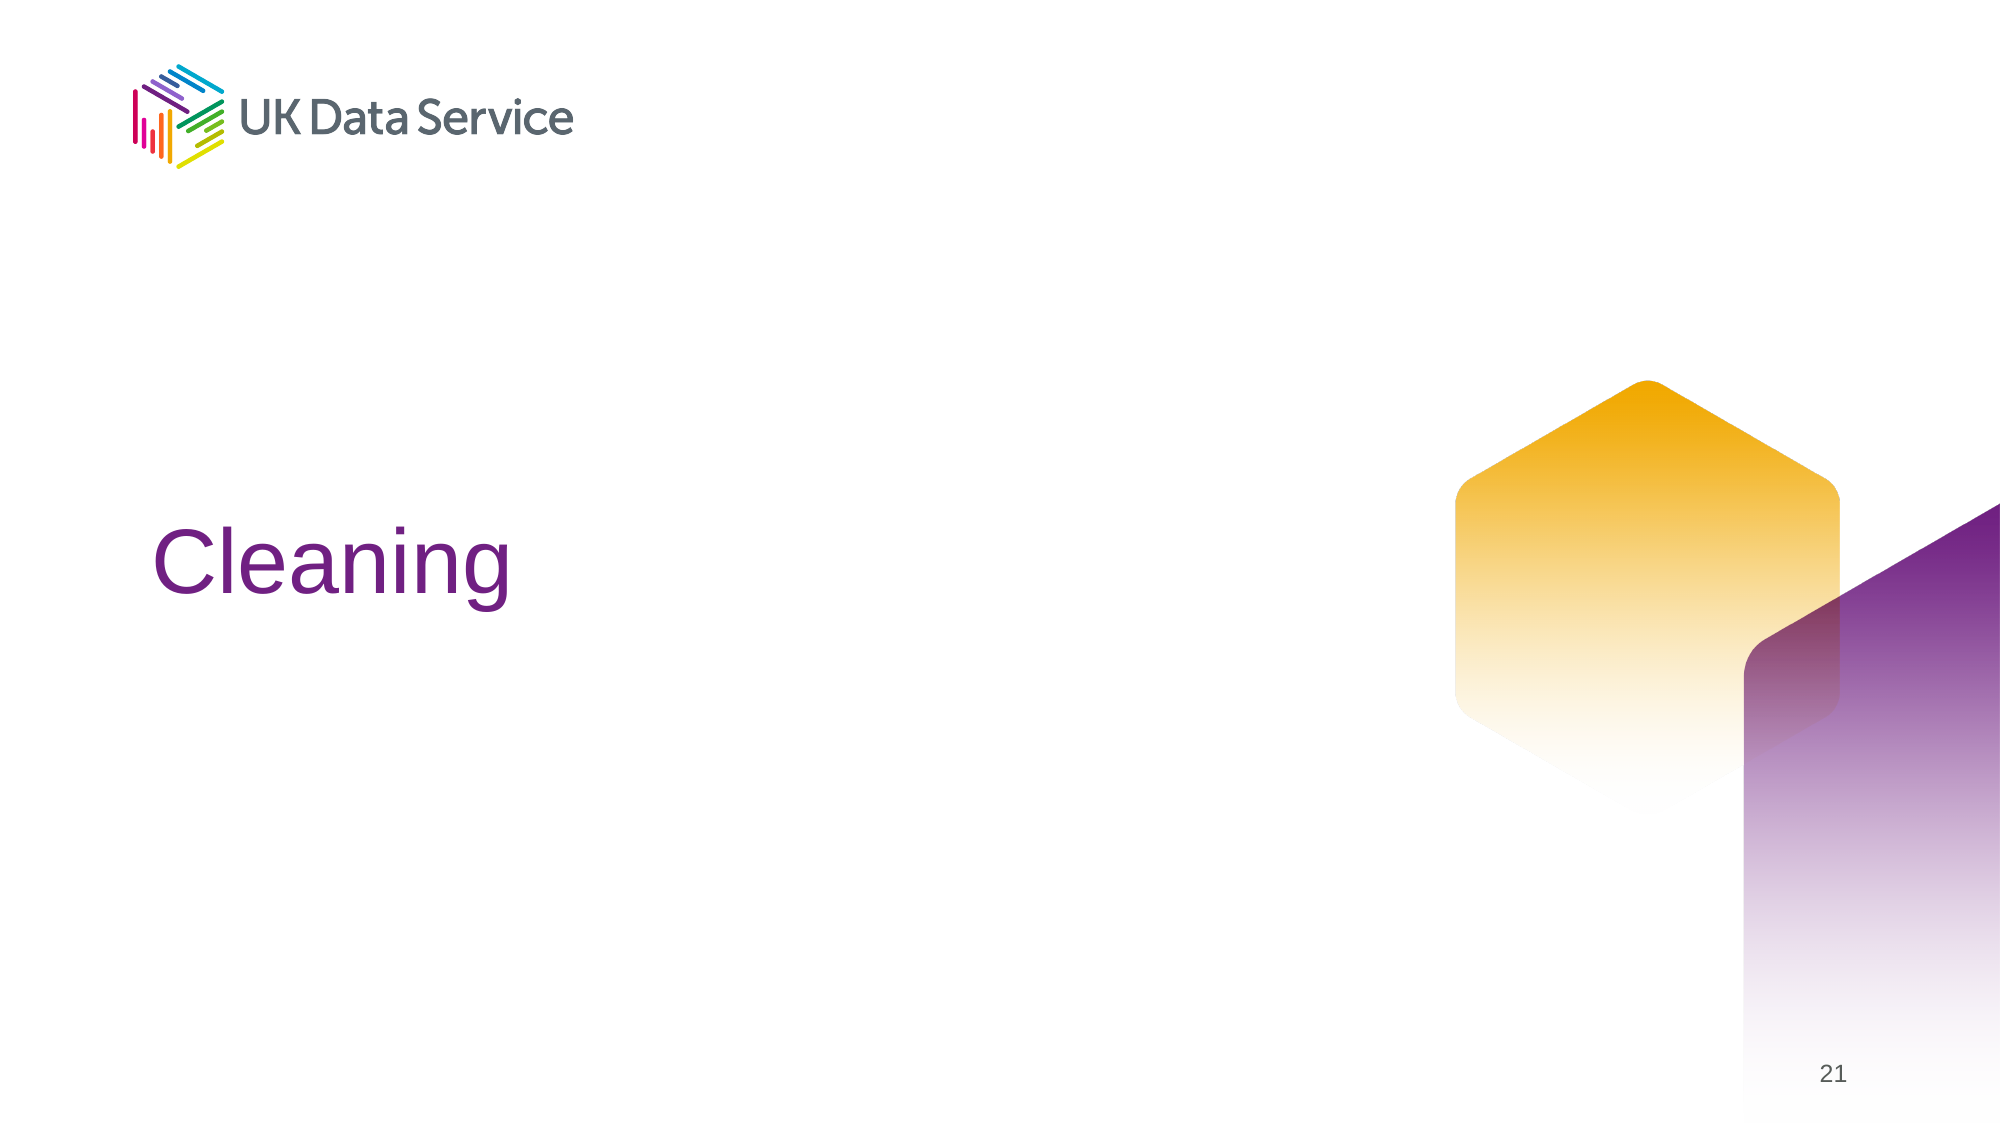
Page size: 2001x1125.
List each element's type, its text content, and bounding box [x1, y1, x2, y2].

picture [98, 29, 608, 204]
slide_number 21 [1412, 1042, 1863, 1103]
picture [1338, 298, 2000, 1125]
title Cleaning [136, 201, 1342, 622]
